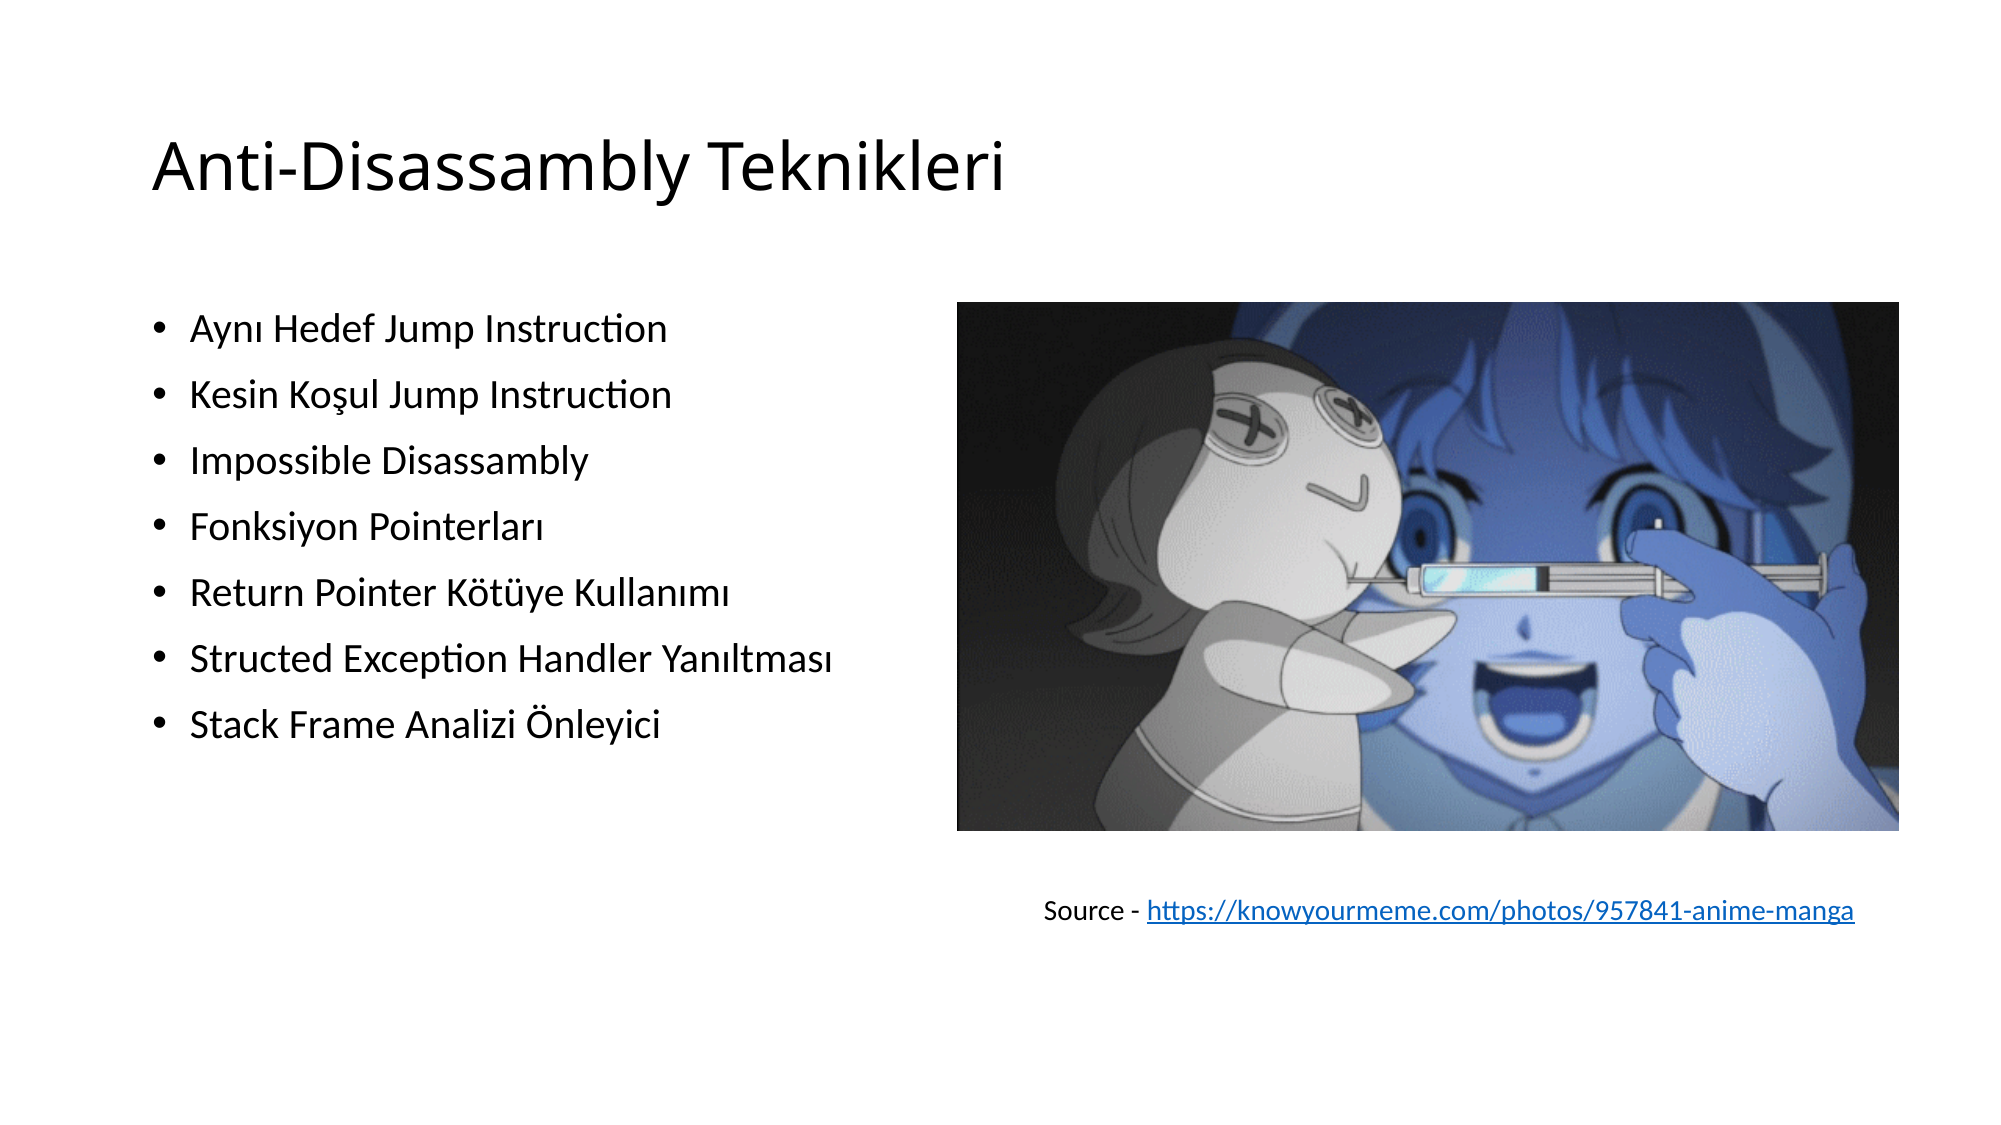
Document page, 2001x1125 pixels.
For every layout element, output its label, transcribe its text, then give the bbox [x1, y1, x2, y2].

picture [957, 302, 1899, 831]
text_box Source - https://knowyourmeme.com/photos/957841-anime-manga [1029, 883, 1870, 934]
list Aynı Hedef Jump Instruction Kesin Koşul Jump Instruction Impossible Disassambly Fonksiyon Pointerları Return Pointer Kötüye Kullanımı Structed Exception Handler Yanıltması Stack Frame Analizi Önleyici [137, 299, 927, 1014]
title Anti-Disassambly Teknikleri [137, 59, 1863, 278]
